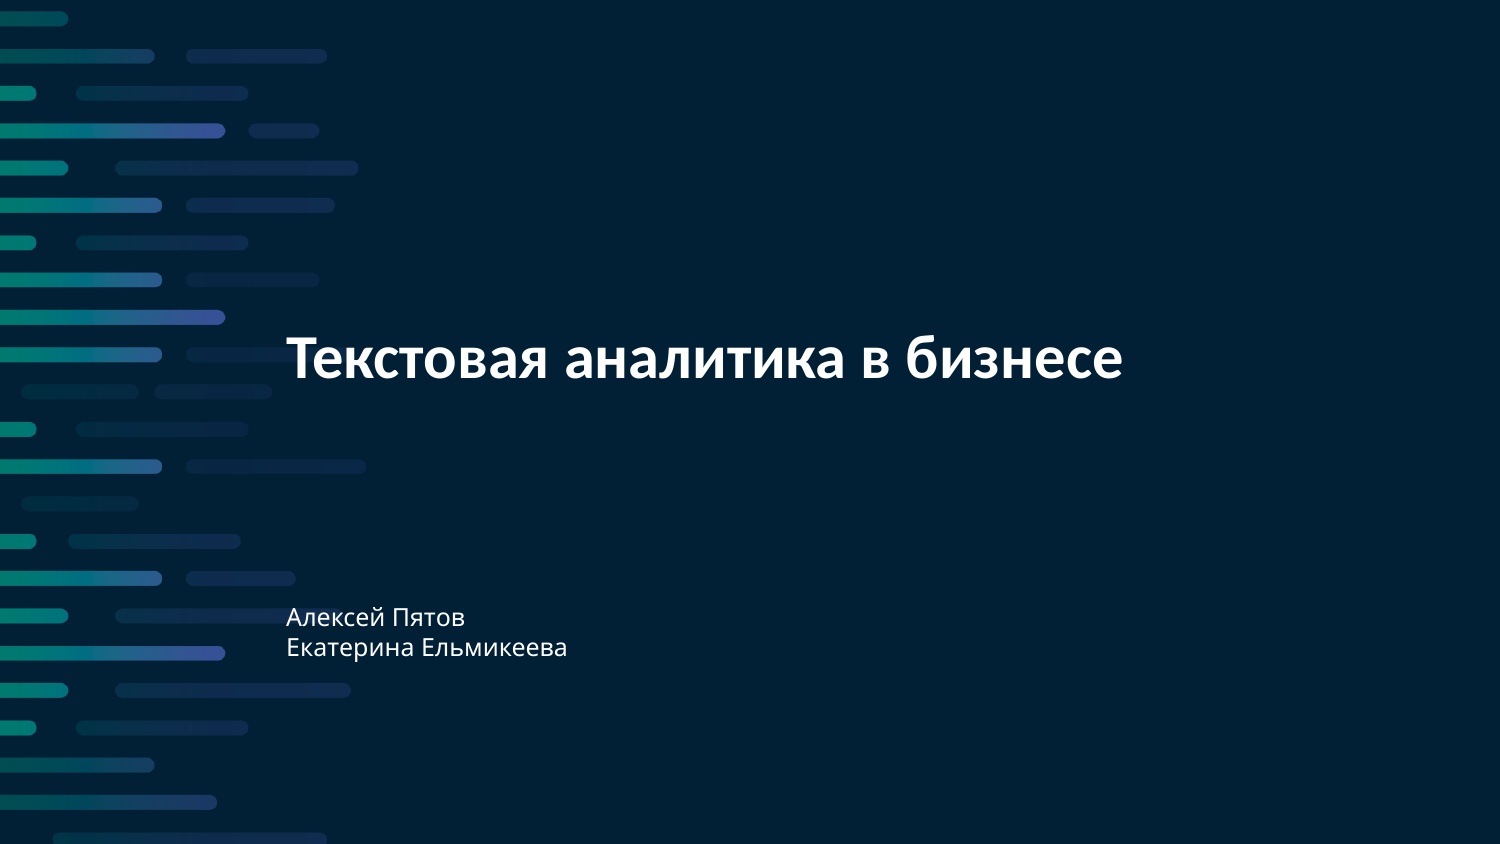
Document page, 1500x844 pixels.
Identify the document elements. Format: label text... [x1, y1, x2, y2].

picture [0, 0, 366, 844]
list Текстовая аналитика в бизнесе [271, 143, 1320, 399]
text_box Алексей Пятов Екатерина Ельмикеева [271, 593, 1434, 669]
